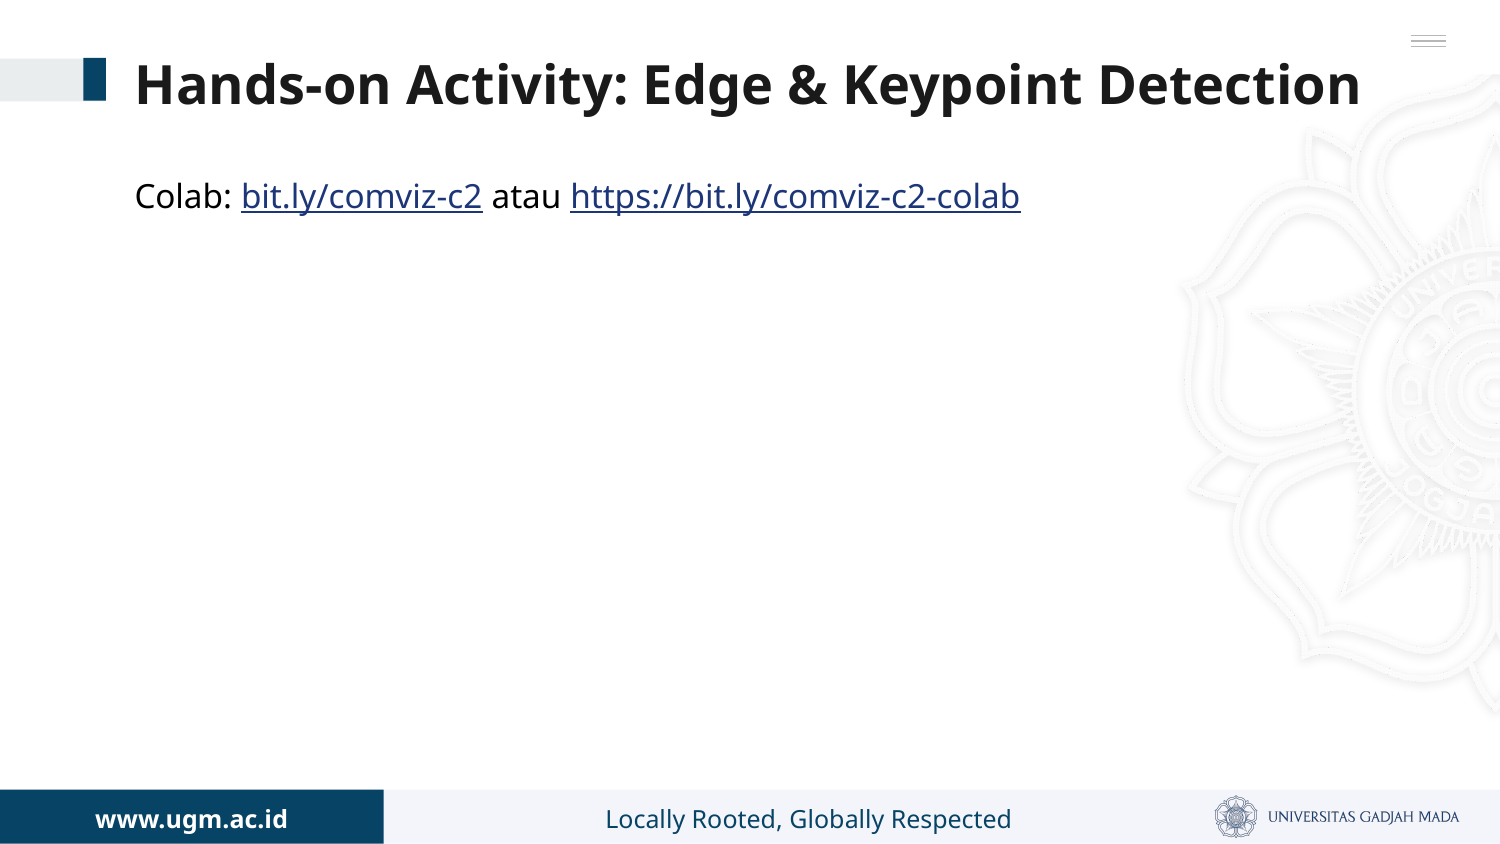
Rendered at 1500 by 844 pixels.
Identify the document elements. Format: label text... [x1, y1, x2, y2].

list Colab: bit.ly/comviz-c2 atau https://bit.ly/comviz-c2-colab [119, 153, 1322, 636]
title Hands-on Activity: Edge & Keypoint Detection [119, 35, 1381, 124]
picture [1174, 779, 1500, 844]
